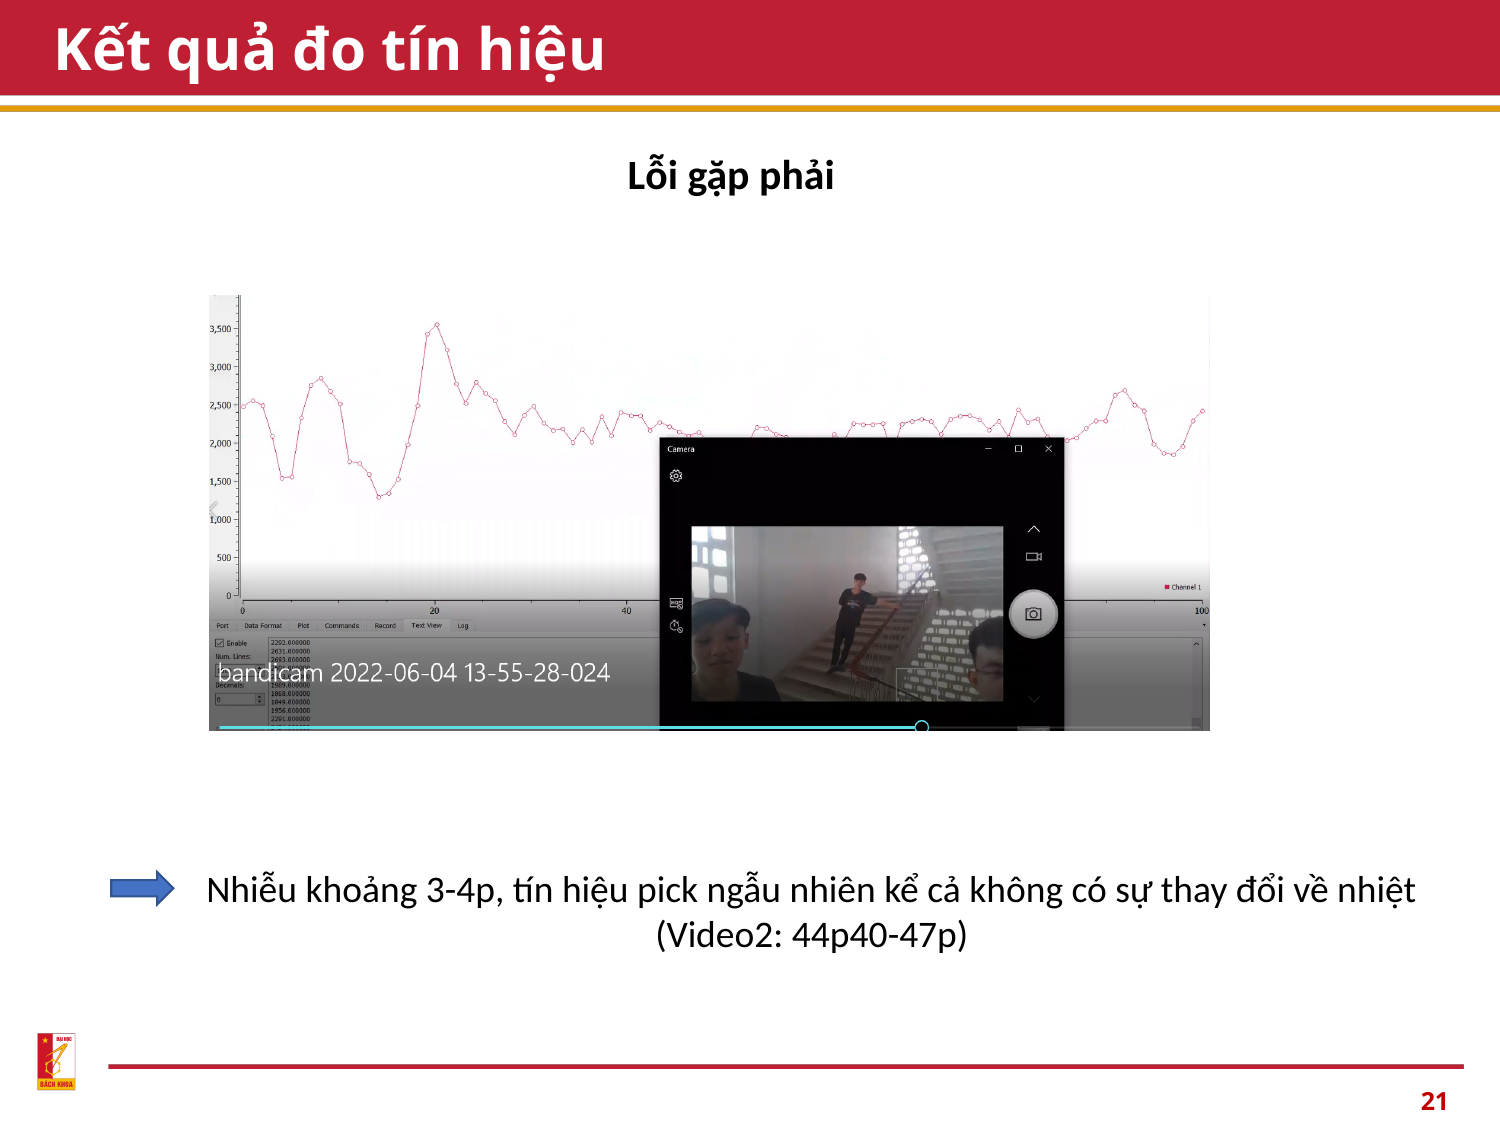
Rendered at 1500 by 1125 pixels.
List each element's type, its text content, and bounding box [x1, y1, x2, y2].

title Kết quả đo tín hiệu [38, 12, 1462, 87]
text_box Nhiễu khoảng 3-4p, tín hiệu pick ngẫu nhiên kể cả không có sự thay đổi về nhiệt (Video2: 44p40-47p) [162, 857, 1462, 963]
slide_number 21 [1126, 1078, 1464, 1125]
picture [0, 0, 1500, 1125]
text_box Lỗi gặp phải [486, 140, 977, 206]
text_box [110, 869, 162, 907]
